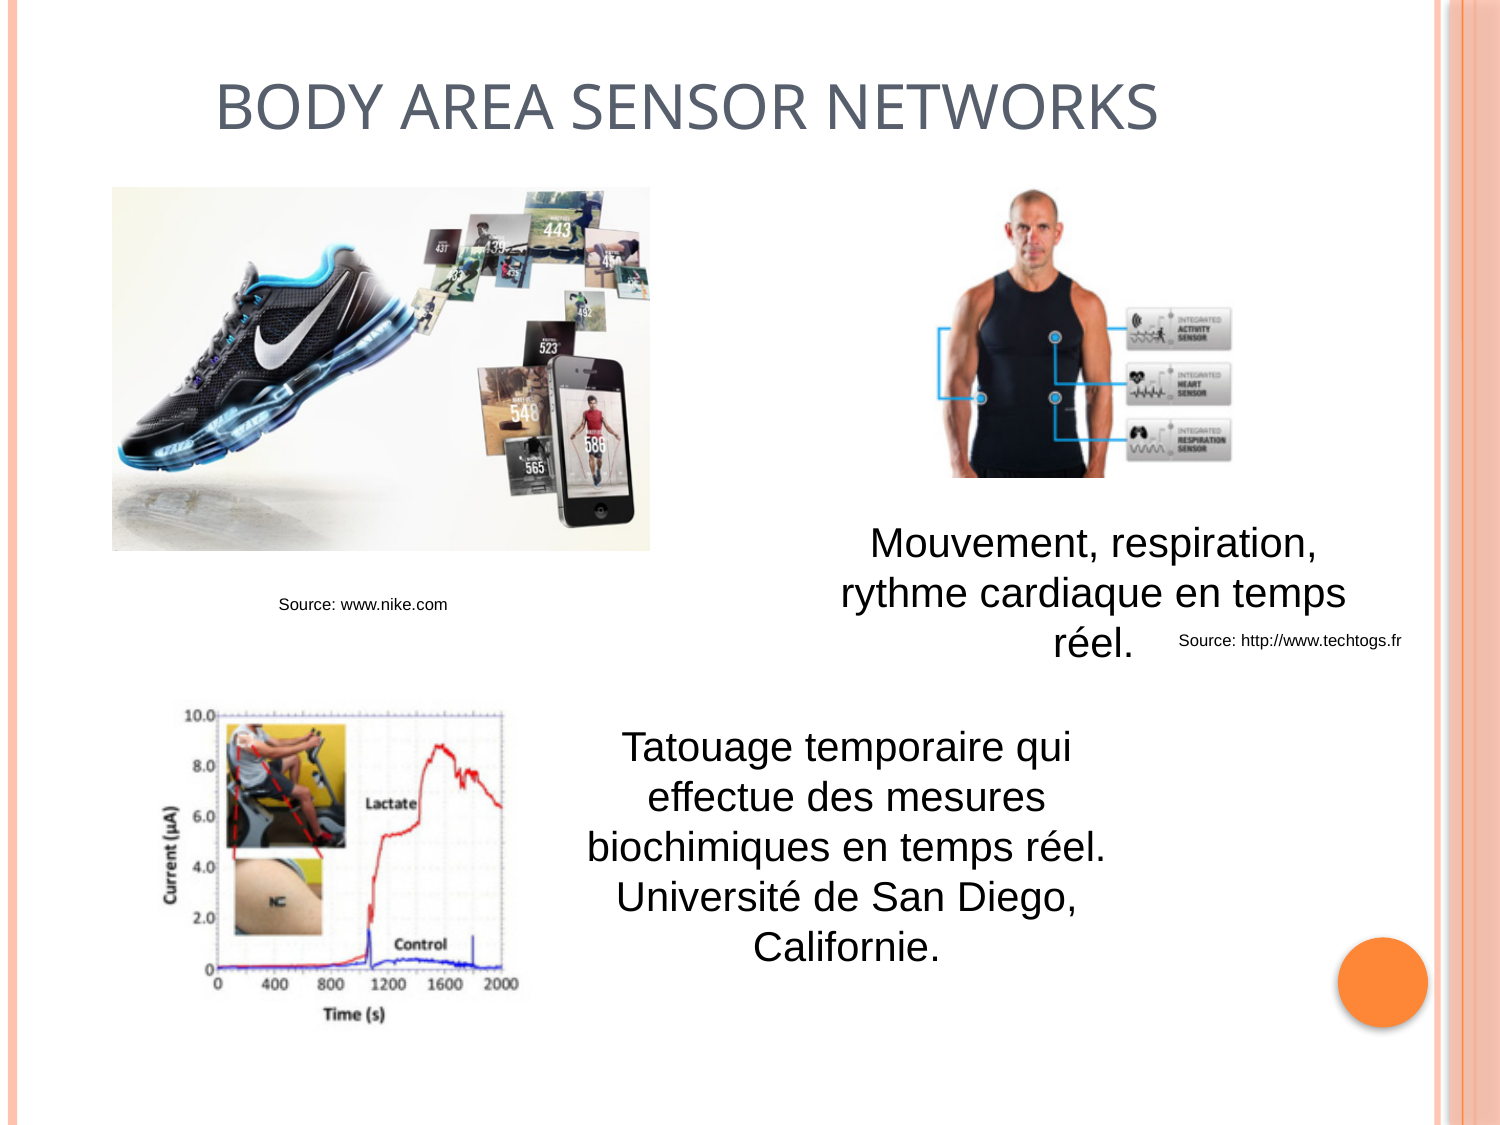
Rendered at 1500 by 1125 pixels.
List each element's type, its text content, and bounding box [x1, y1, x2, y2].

picture [846, 186, 1317, 479]
text_box Tatouage temporaire qui effectue des mesures biochimiques en temps réel. Université de San Diego, Californie. [632, 712, 1141, 978]
text_box Source: www.nike.com [263, 586, 464, 622]
text_box Mouvement, respiration, rythme cardiaque en temps réel. [799, 508, 1388, 674]
picture [86, 699, 626, 1034]
title Body area sensor networks [75, 45, 1300, 150]
picture [111, 186, 651, 552]
text_box Source: http://www.techtogs.fr [1164, 622, 1417, 658]
